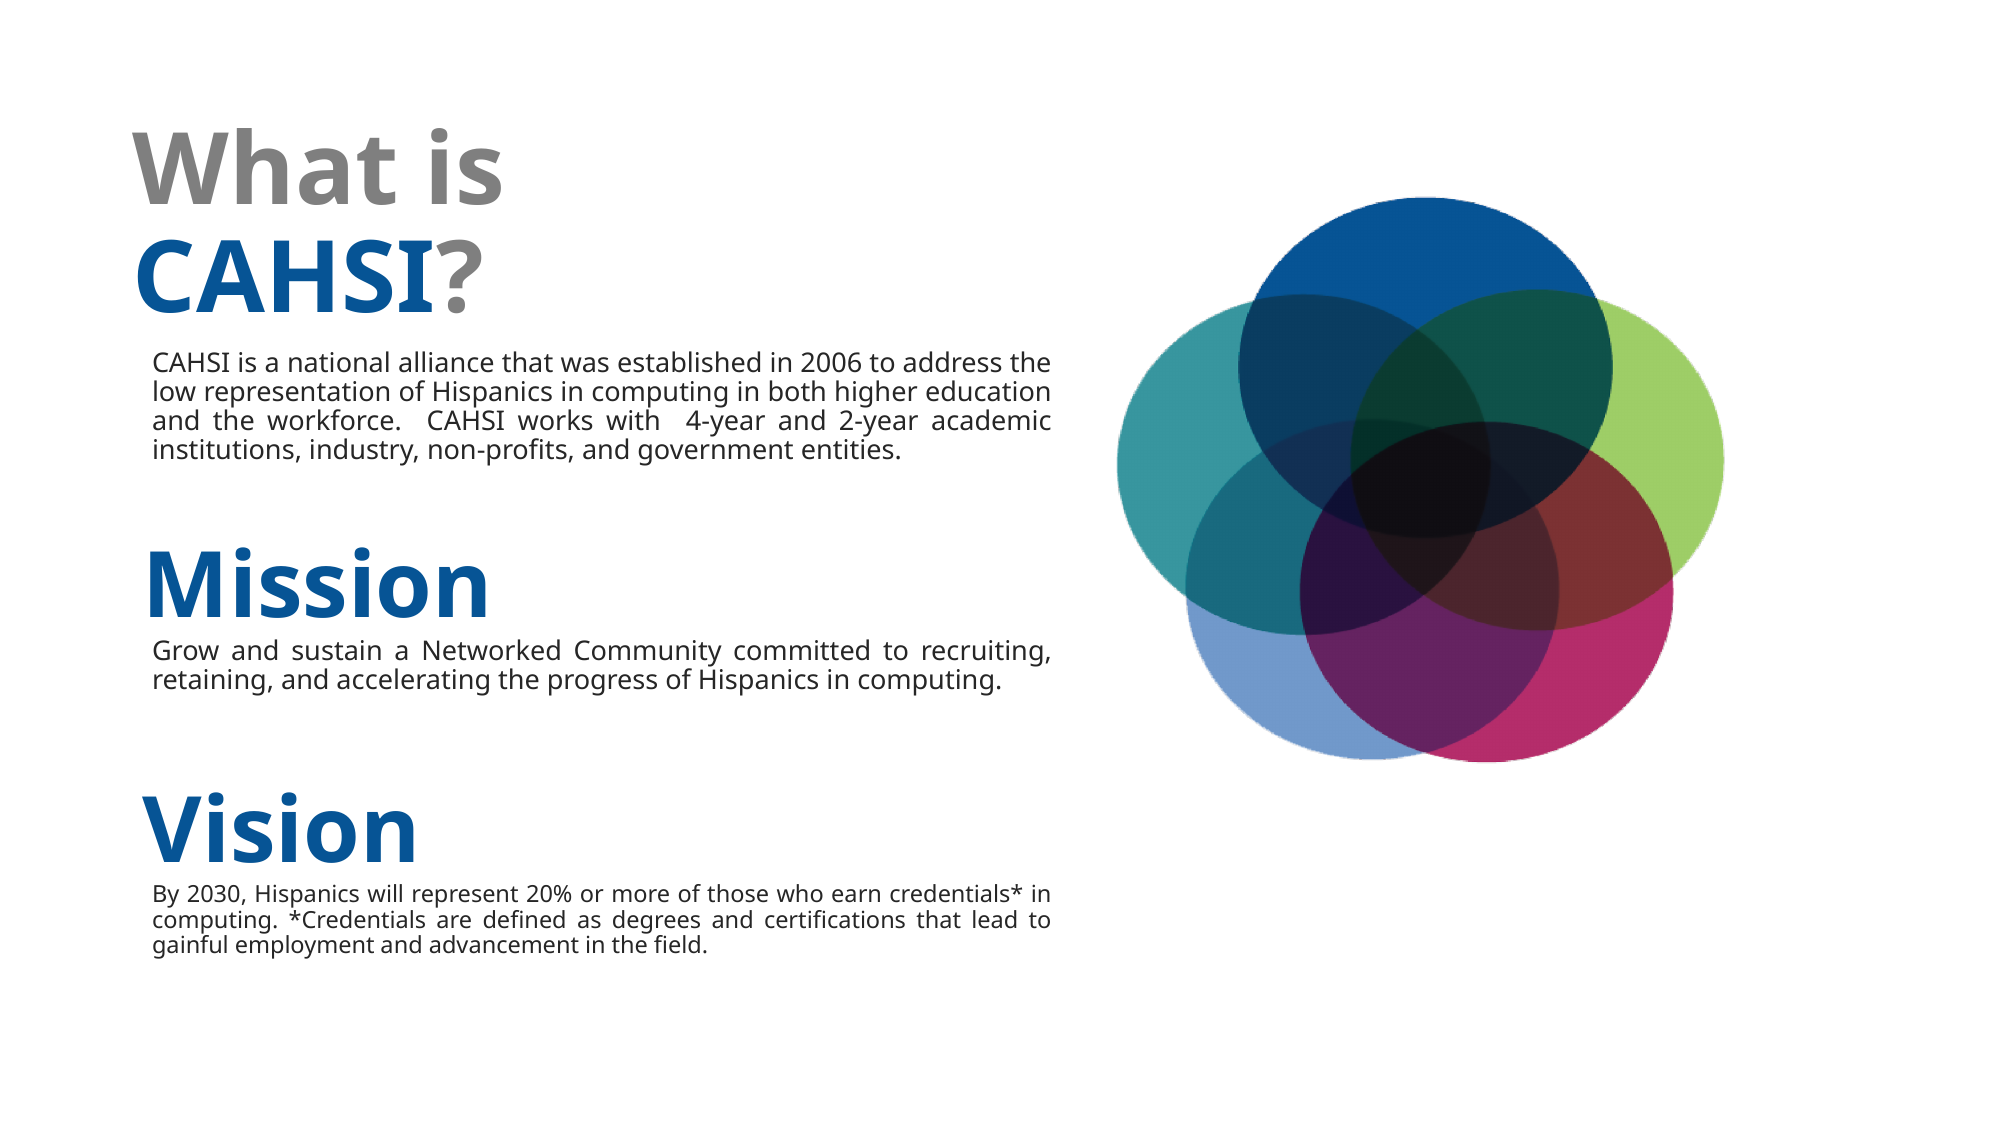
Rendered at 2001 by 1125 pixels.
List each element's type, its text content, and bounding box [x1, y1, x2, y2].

text_box Grow and sustain a Networked Community committed to recruiting, retaining, and accelerating the progress of Hispanics in computing. [137, 629, 1067, 722]
picture [1081, 177, 1761, 788]
text_box Vision [127, 744, 852, 890]
text_box What is CAHSI? [117, 103, 842, 342]
text_box CAHSI is a national alliance that was established in 2006 to address the low representation of Hispanics in computing in both higher education and the workforce. CAHSI works with 4-year and 2-year academic institutions, industry, non-profits, and government entities. [137, 341, 1067, 498]
text_box Mission [127, 499, 852, 645]
text_box By 2030, Hispanics will represent 20% or more of those who earn credentials* in computing. *Credentials are defined as degrees and certifications that lead to gainful employment and advancement in the field. [137, 875, 1067, 968]
